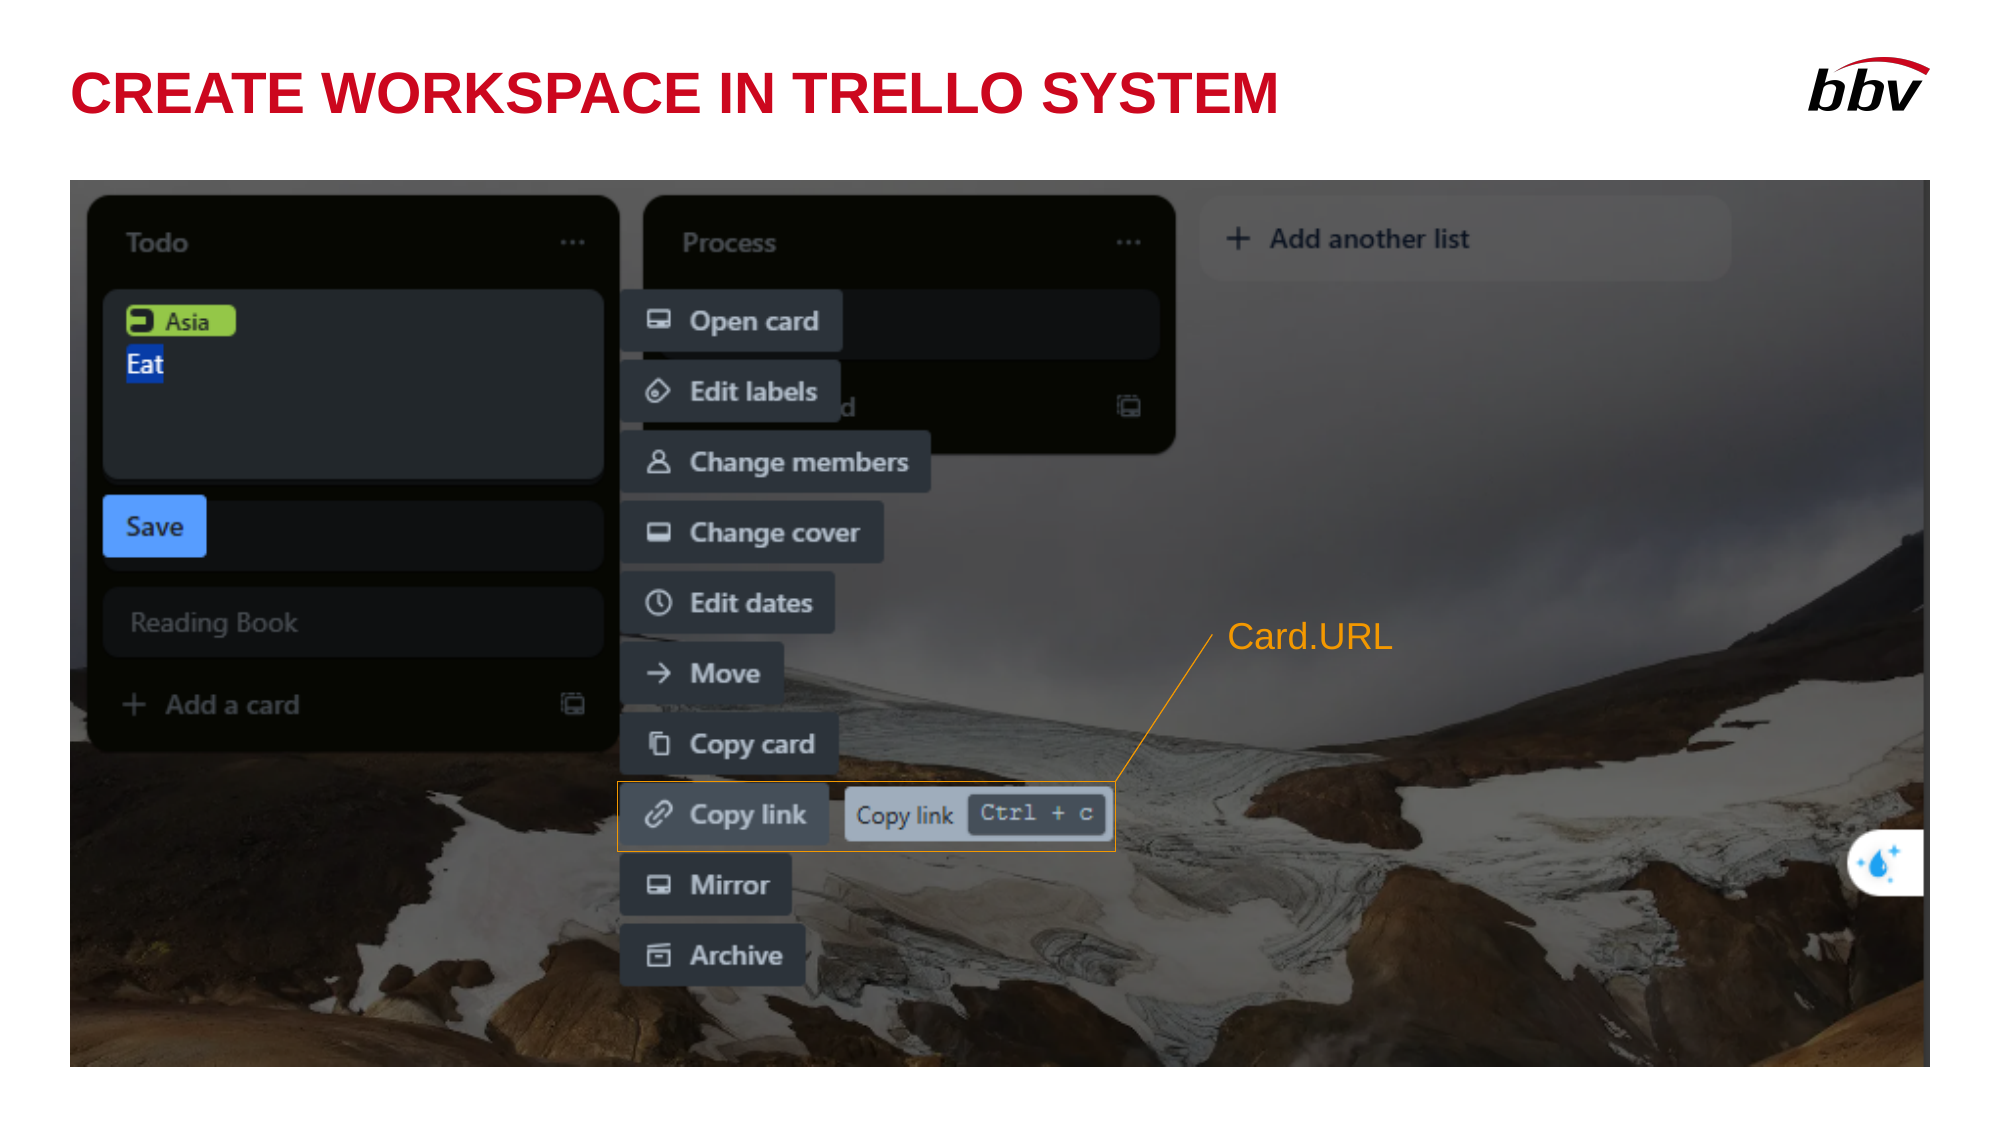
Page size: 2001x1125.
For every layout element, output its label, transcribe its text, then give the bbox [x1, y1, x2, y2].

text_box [1115, 634, 1213, 782]
picture [70, 179, 1930, 1067]
picture [1808, 57, 1930, 111]
title CREATE WORKSPACE IN TRELLO SYSTEM [70, 0, 1666, 179]
